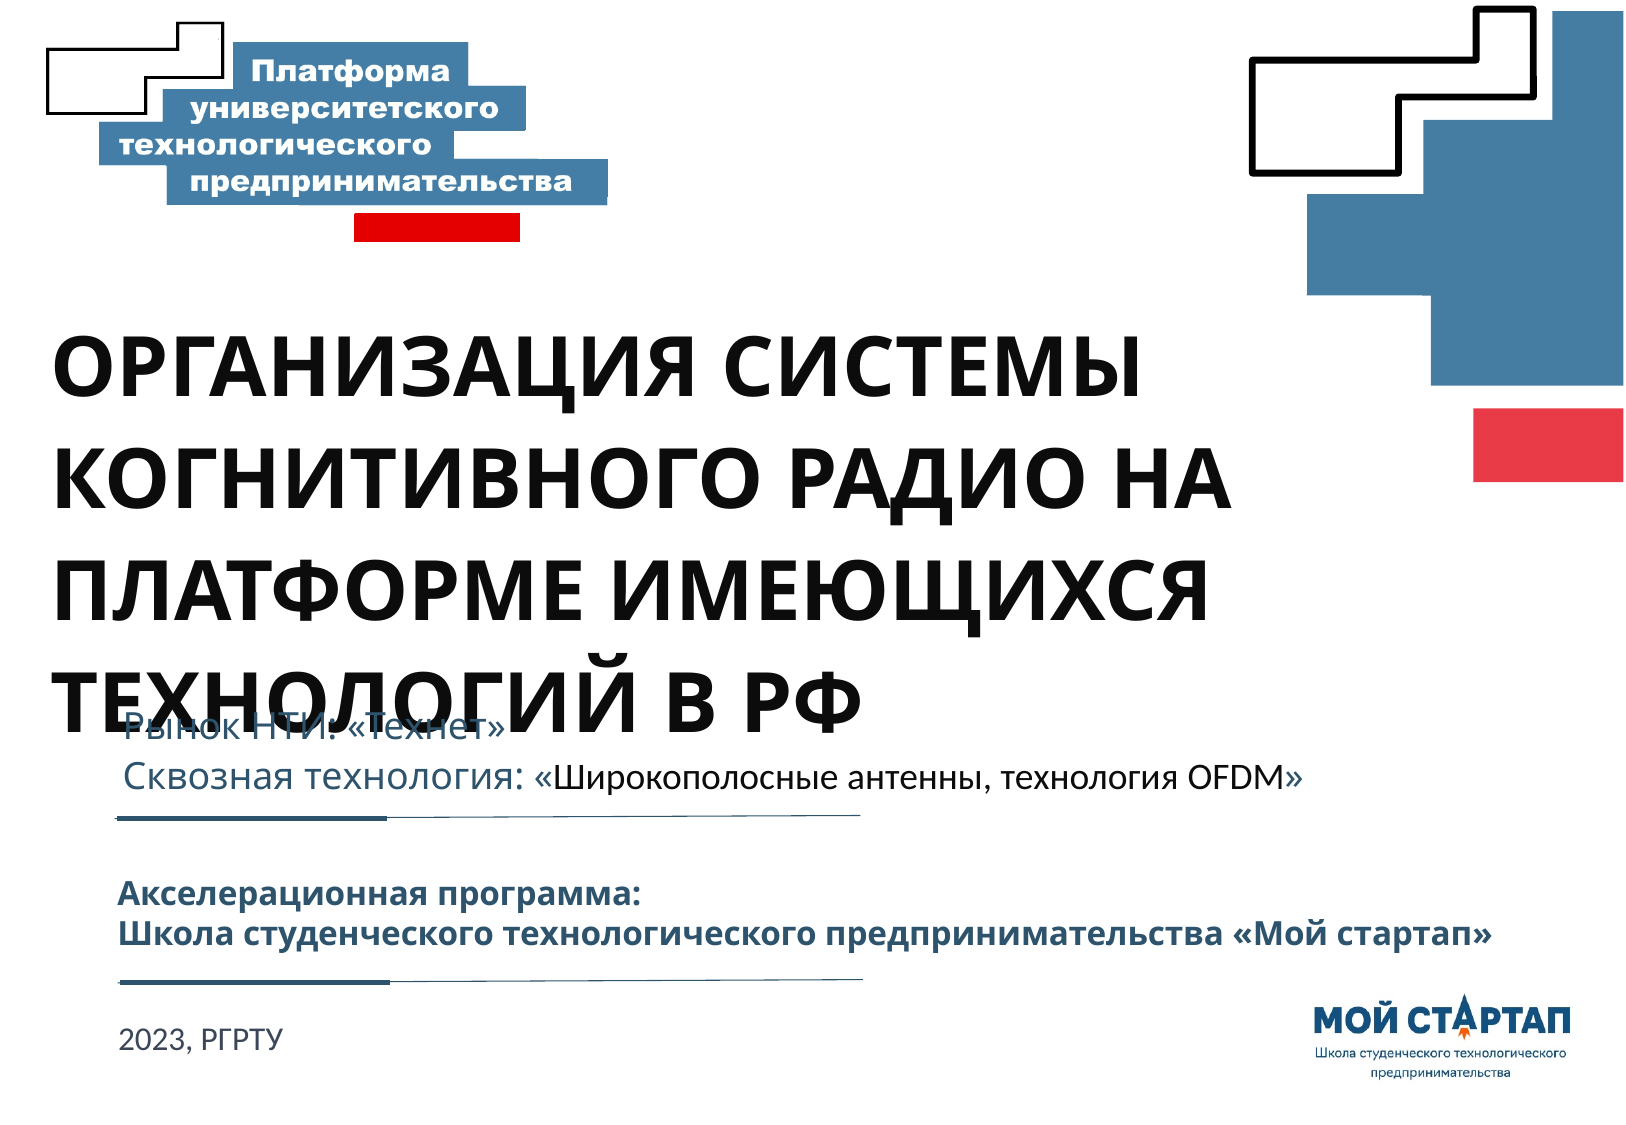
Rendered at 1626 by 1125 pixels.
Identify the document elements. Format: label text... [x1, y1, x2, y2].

text_box Рынок НТИ: «Технет» Сквозная технология: «Широкополосные антенны, технология OFDM» [101, 689, 1412, 805]
text_box 2023, РГРТУ [104, 1006, 562, 1067]
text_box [114, 815, 861, 819]
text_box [117, 979, 864, 983]
text_box ОРГАНИЗАЦИЯ СИСТЕМЫ КОГНИТИВНОГО РАДИО НА ПЛАТФОРМЕ ИМЕЮЩИХСЯ ТЕХНОЛОГИЙ В РФ [29, 293, 1518, 638]
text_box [1251, 8, 1624, 483]
text_box Акселерационная программа: Школа студенческого технологического предпринимательства «Мой стартап» [101, 864, 1625, 960]
picture [29, 4, 617, 257]
picture [1306, 958, 1580, 1115]
